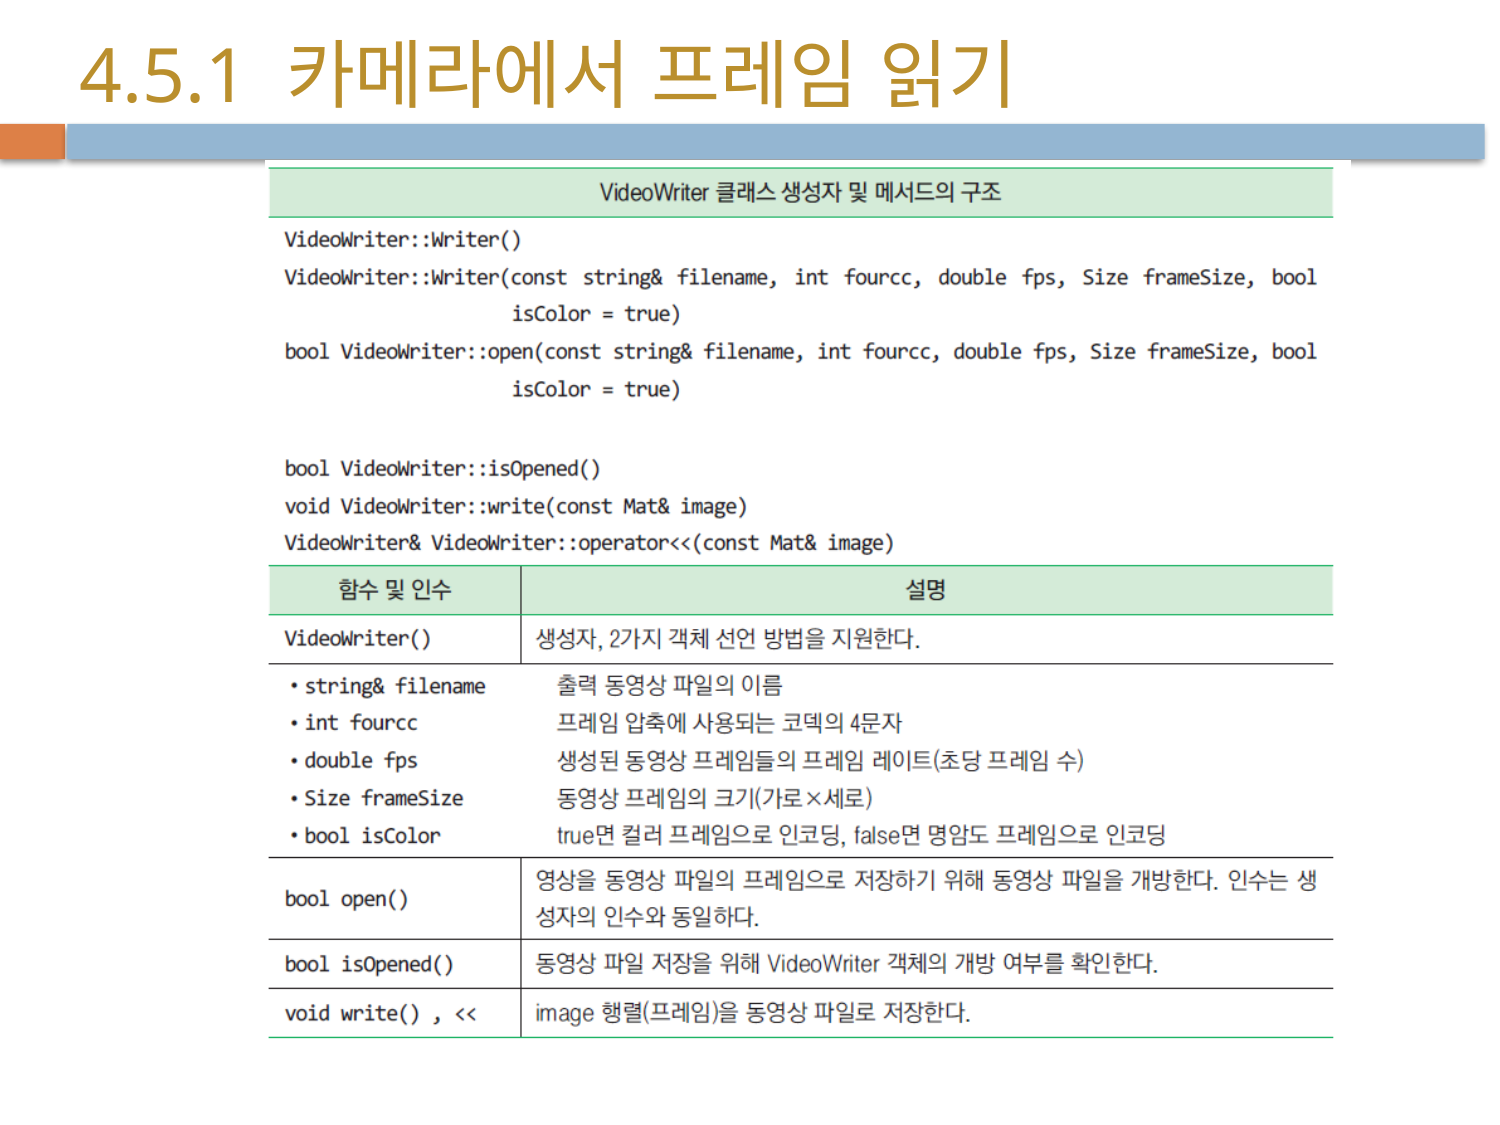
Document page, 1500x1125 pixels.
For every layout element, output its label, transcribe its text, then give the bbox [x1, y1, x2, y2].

title 4.5.1 카메라에서 프레임 읽기 [64, 7, 1471, 138]
picture [265, 160, 1351, 1048]
